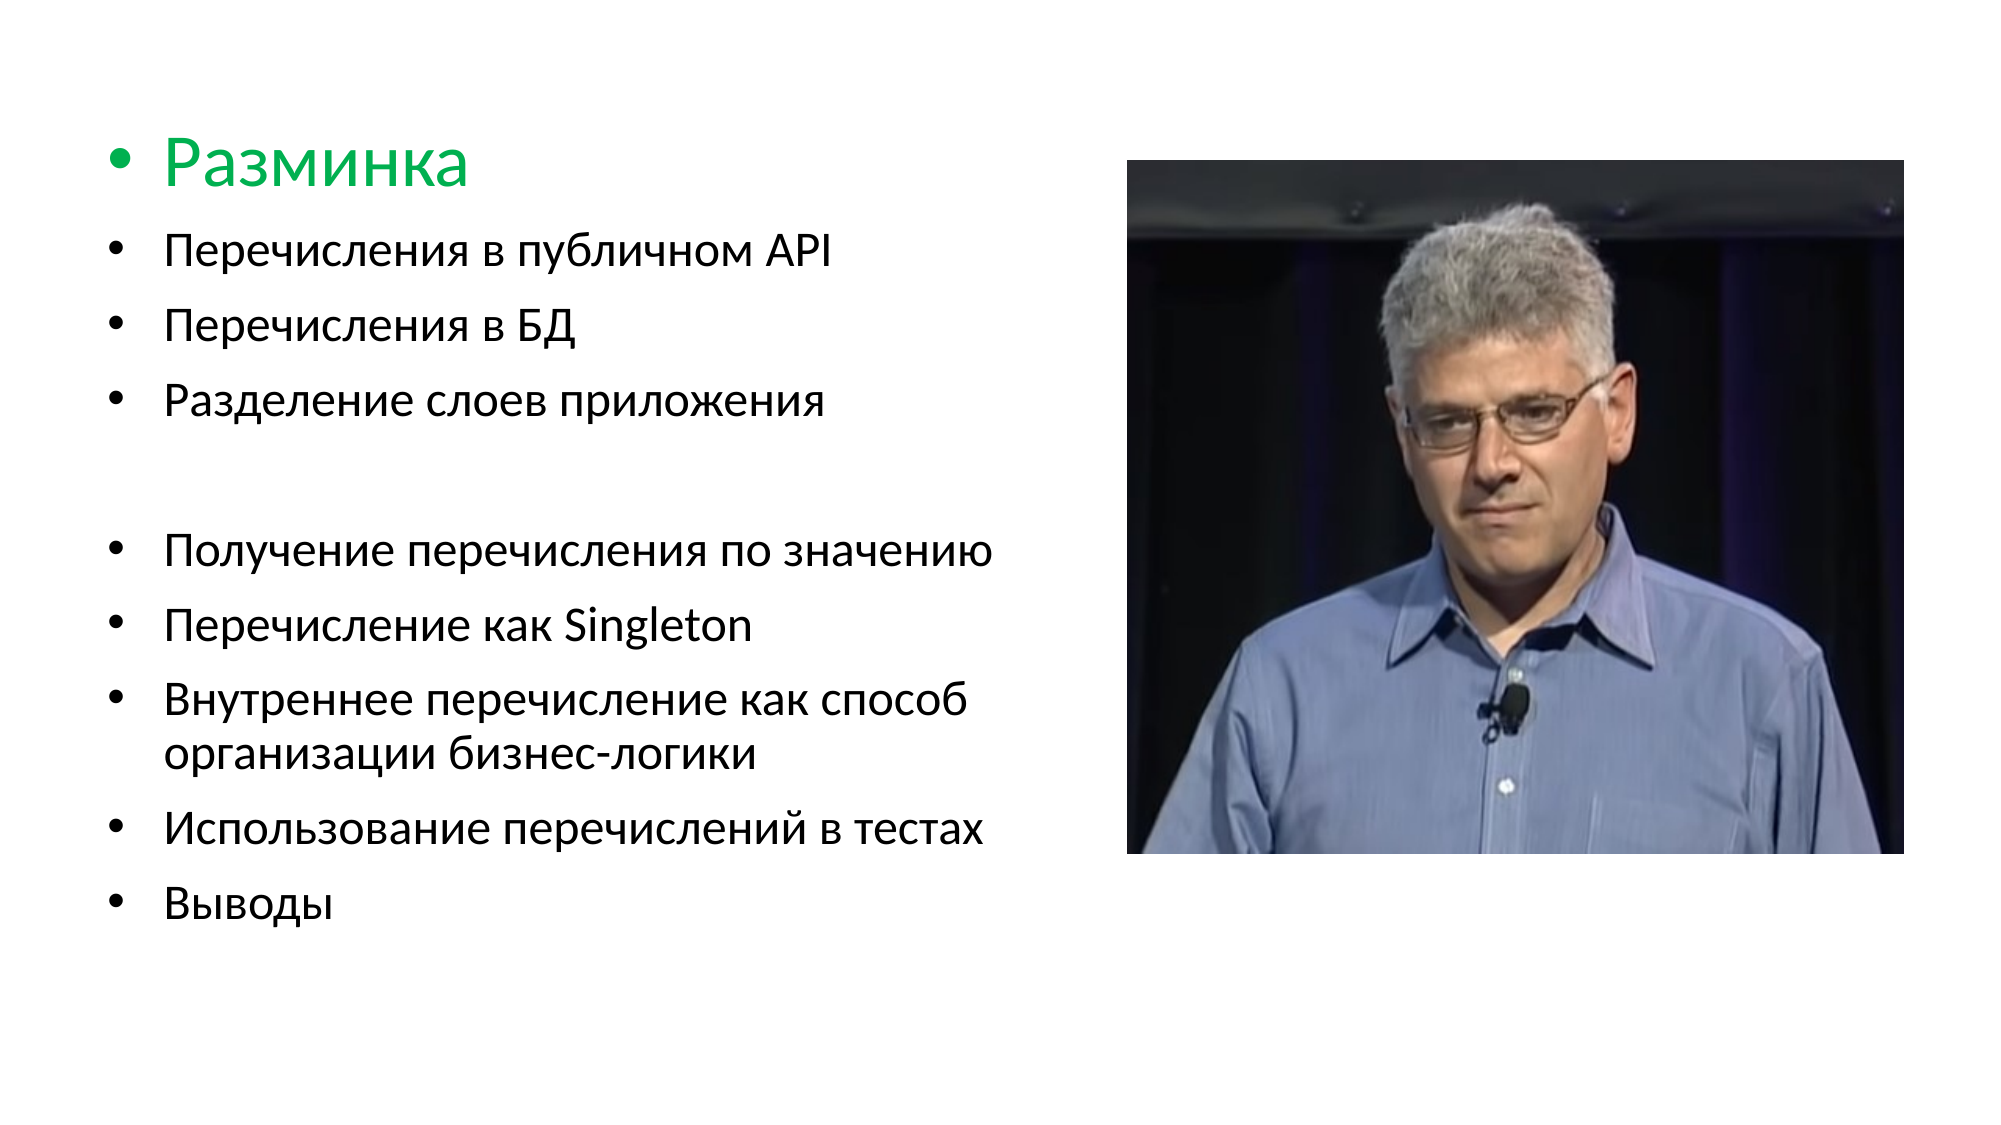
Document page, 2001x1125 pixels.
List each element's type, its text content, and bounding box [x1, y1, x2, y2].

text_box Разминка Перечисления в публичном API Перечисления в БД Разделение слоев приложения Получение перечисления по значению Перечисление как Singleton Внутреннее перечисление как способ организации бизнес-логики Использование перечислений в тестах Выводы [92, 114, 1050, 1061]
picture [1127, 160, 1904, 855]
